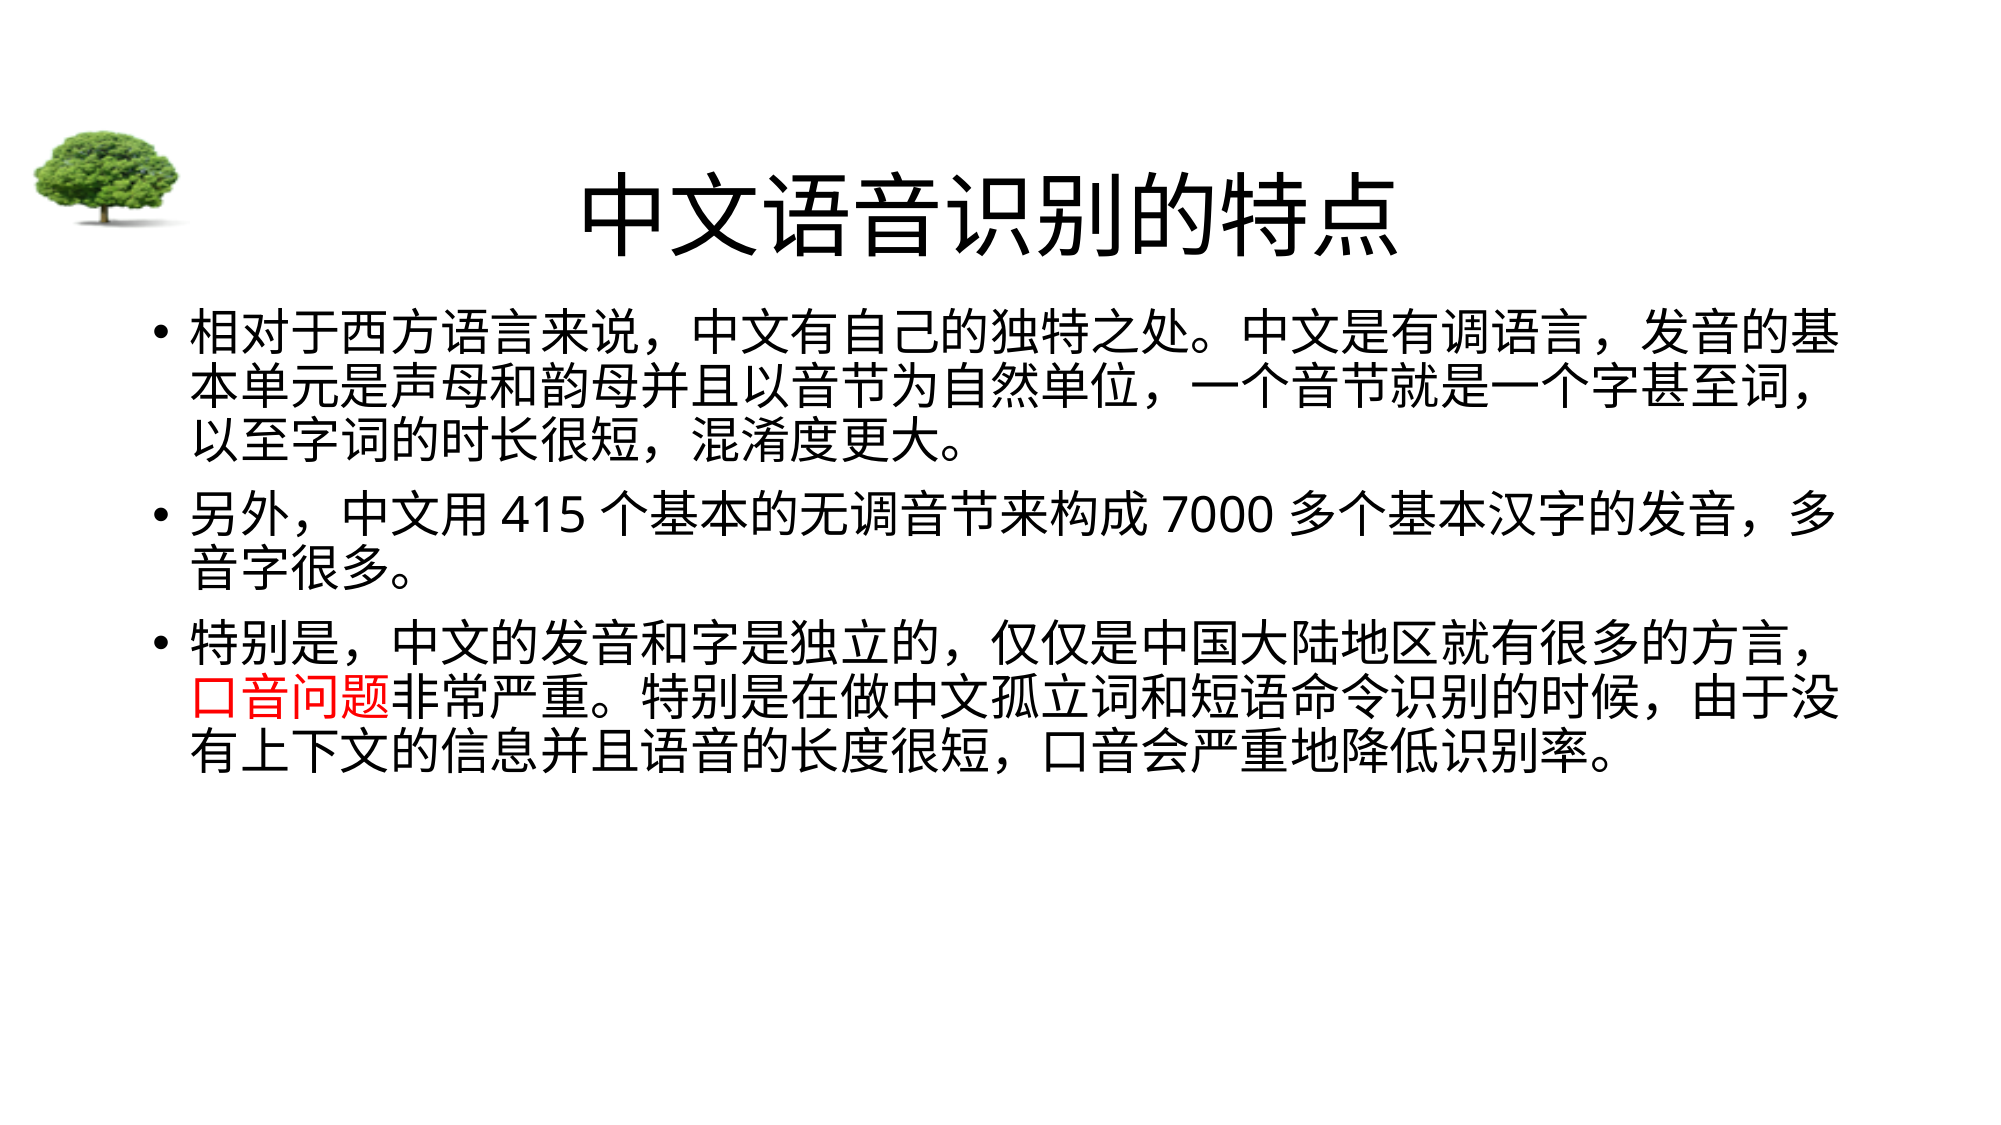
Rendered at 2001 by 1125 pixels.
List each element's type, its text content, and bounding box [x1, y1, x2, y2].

picture [23, 117, 137, 233]
list 相对于西方语言来说，中文有自己的独特之处。中文是有调语言，发音的基本单元是声母和韵母并且以音节为自然单位，一个音节就是一个字甚至词，以至字词的时长很短，混淆度更大。 另外，中文用415个基本的无调音节来构成7000多个基本汉字的发音，多音字很多。 特别是，中文的发音和字是独立的，仅仅是中国大陆地区就有很多的方言，口音问题非常严重。特别是在做中文孤立词和短语命令识别的时候，由于没有上下文的信息并且语音的长度很短，口音会严重地降低识别率。 [137, 299, 1863, 1014]
title 中文语音识别的特点 [137, 59, 1863, 278]
